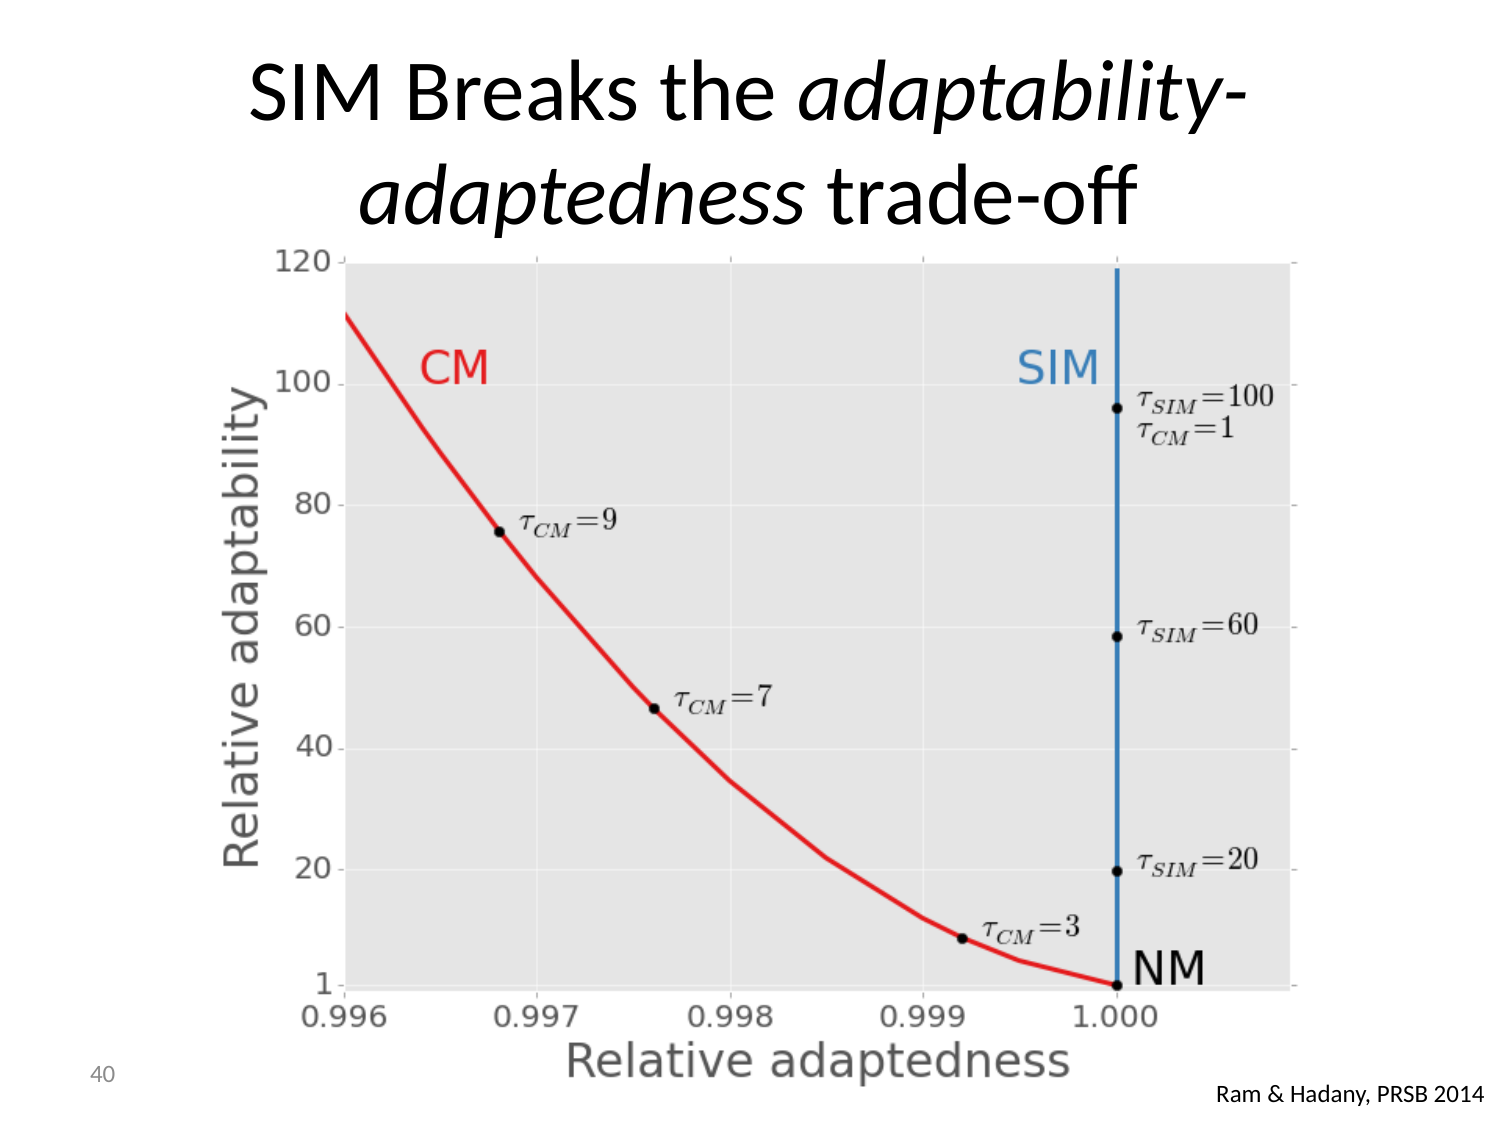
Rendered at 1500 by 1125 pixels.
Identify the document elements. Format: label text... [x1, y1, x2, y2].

text_box Ram & Hadany, PRSB 2014 [1325, 1070, 1500, 1116]
slide_number 40 [75, 1042, 189, 1103]
picture [194, 217, 1320, 1118]
title SIM Breaks the adaptability-adaptedness trade-off [75, 25, 1424, 250]
